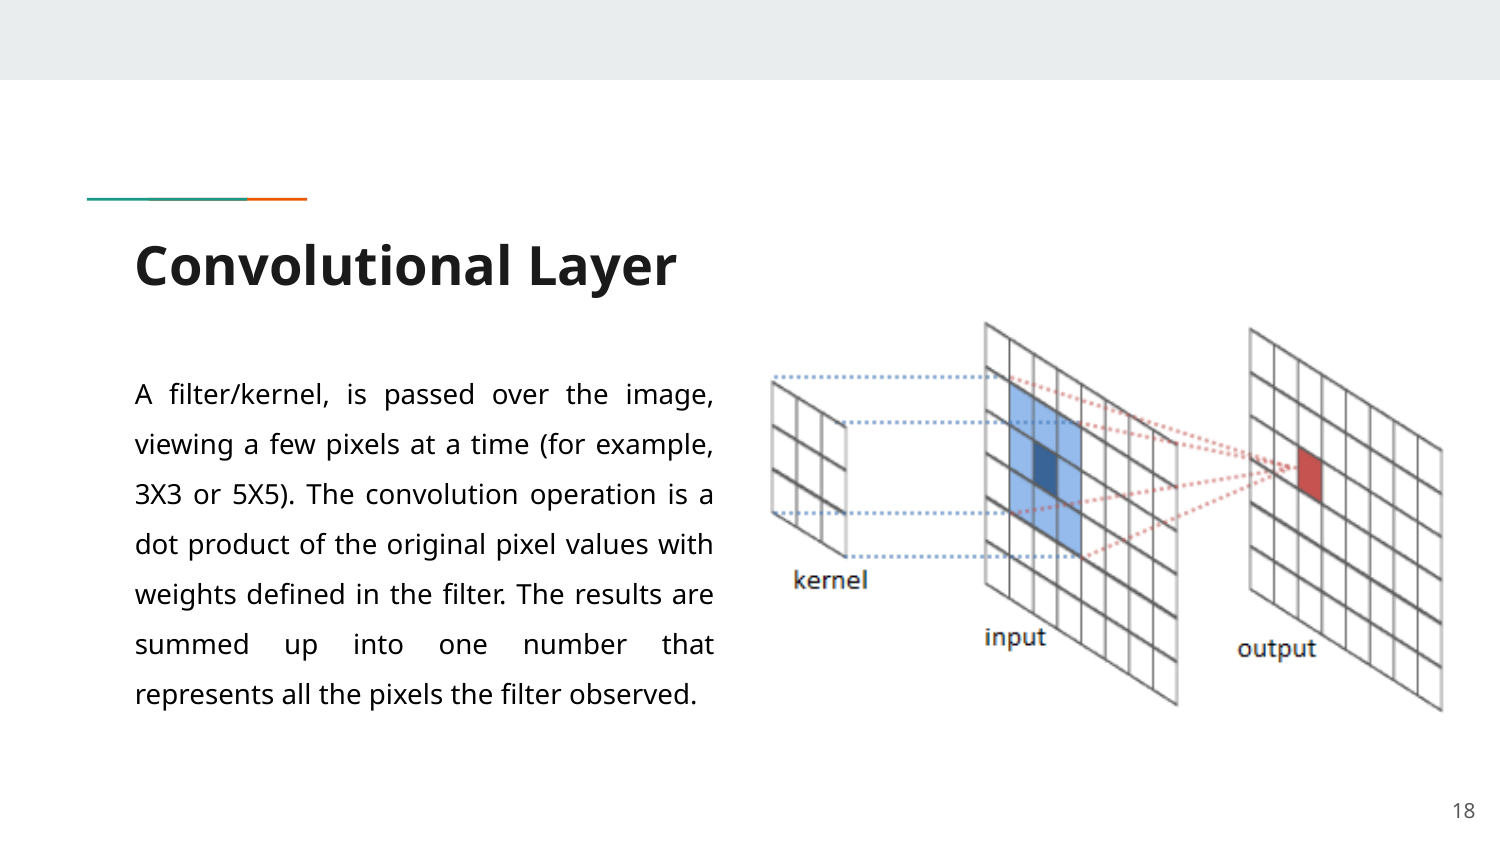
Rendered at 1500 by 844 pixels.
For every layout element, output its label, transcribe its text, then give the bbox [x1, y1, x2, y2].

slide_number ‹#› [1400, 779, 1491, 844]
list A filter/kernel, is passed over the image, viewing a few pixels at a time (for example, 3X3 or 5X5). The convolution operation is a dot product of the original pixel values with weights defined in the filter. The results are summed up into one number that represents all the pixels the filter observed. [119, 345, 731, 731]
title Convolutional Layer [119, 216, 703, 334]
picture [767, 317, 1455, 731]
